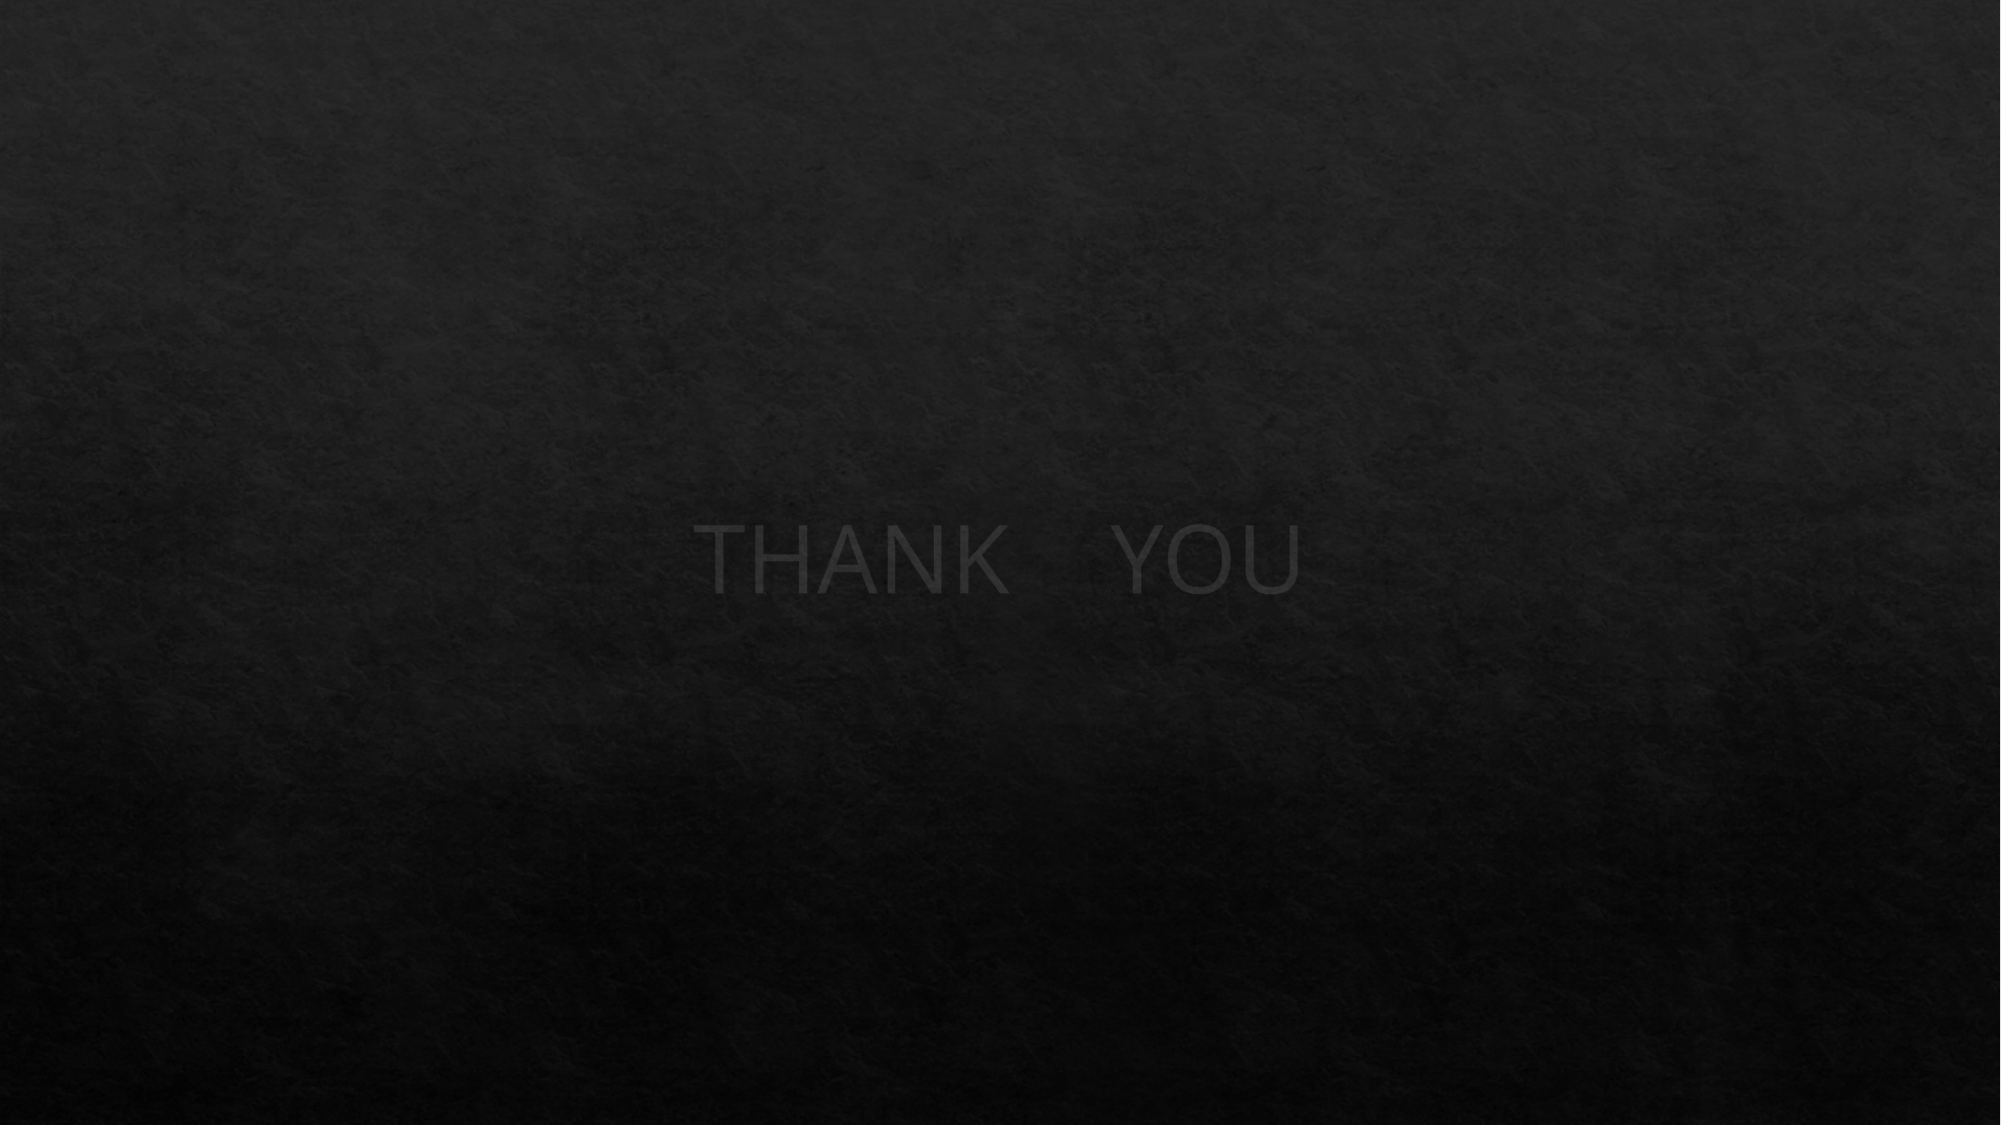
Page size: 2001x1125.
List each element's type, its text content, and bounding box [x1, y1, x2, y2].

title THANK YOU [150, 459, 1850, 666]
